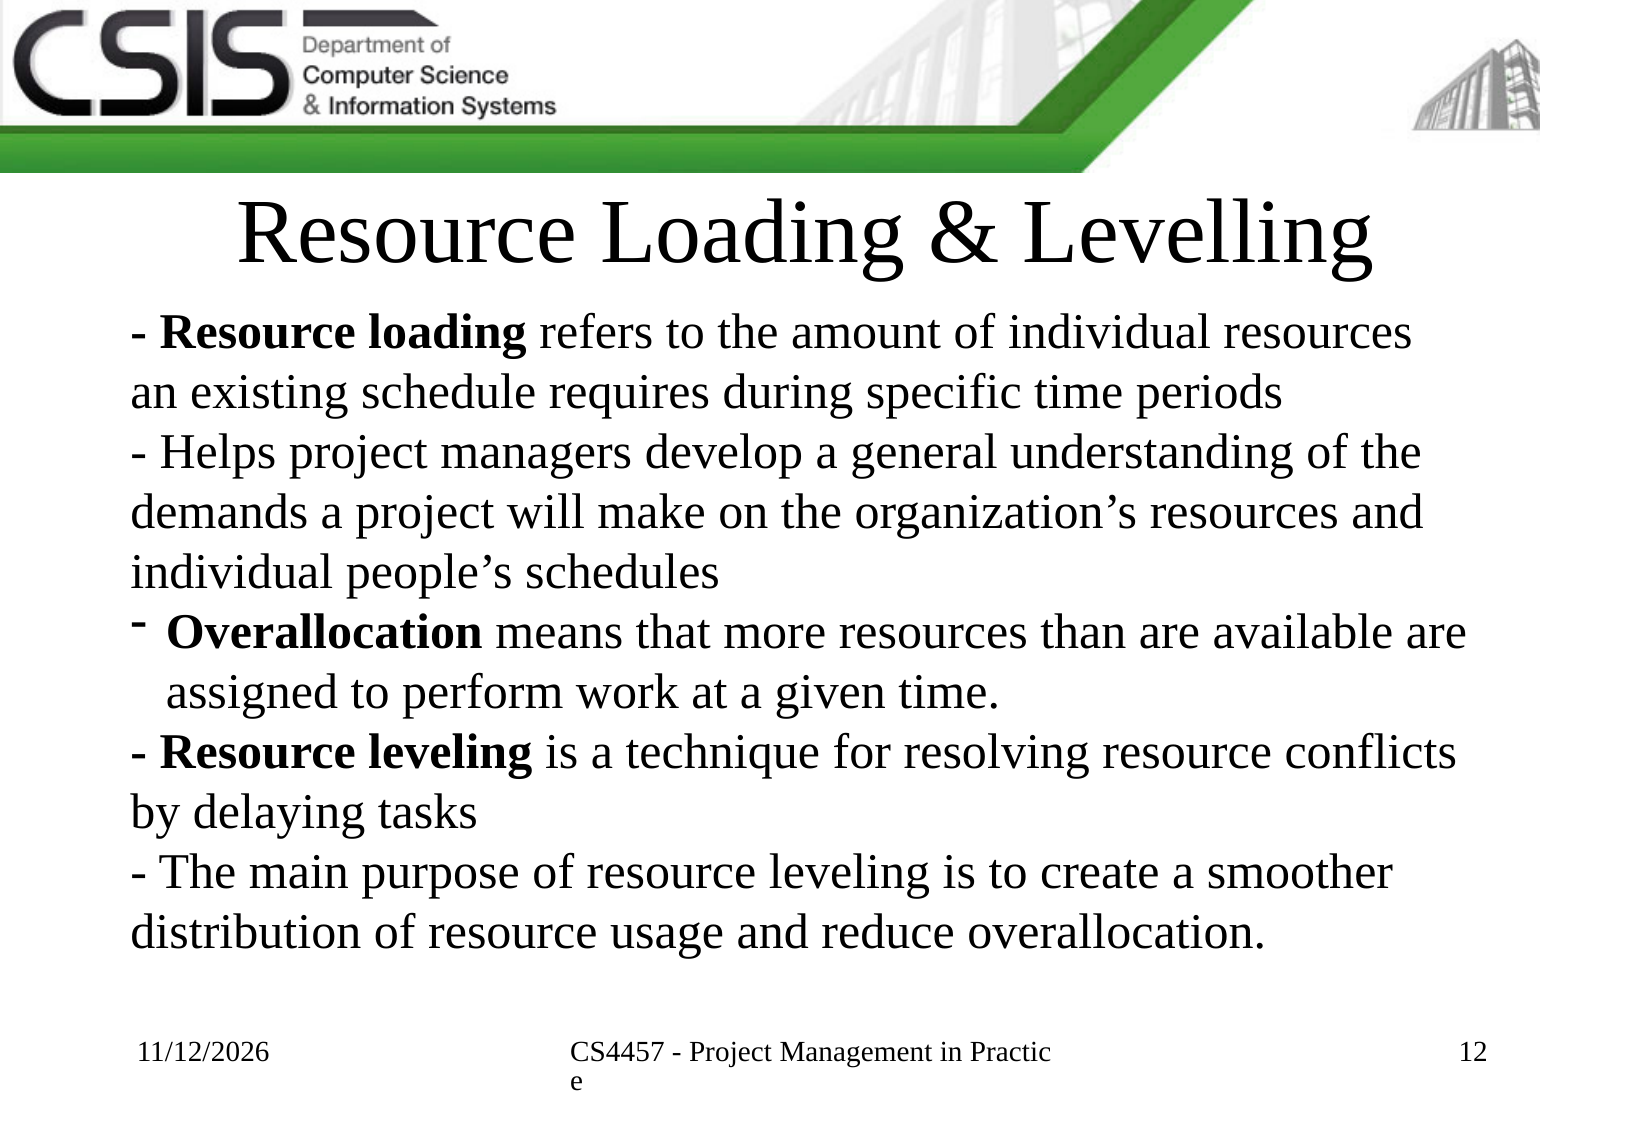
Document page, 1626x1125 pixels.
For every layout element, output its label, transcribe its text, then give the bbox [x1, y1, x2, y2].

footer CS4457 - Project Management in Practice [554, 1024, 1071, 1101]
text_box - Resource loading refers to the amount of individual resources an existing schedule requires during specific time periods - Helps project managers develop a general understanding of the demands a project will make on the organization’s resources and individual people’s schedules Overallocation means that more resources than are available are assigned to perform work at a given time. - Resource leveling is a technique for resolving resource conflicts by delaying tasks - The main purpose of resource leveling is to create a smoother distribution of resource usage and reduce overallocation. [115, 290, 1486, 966]
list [0, 0, 1540, 173]
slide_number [121, 1024, 461, 1101]
title Resource Loading & Levelling [115, 181, 1498, 280]
slide_number 11 [1164, 1024, 1504, 1101]
